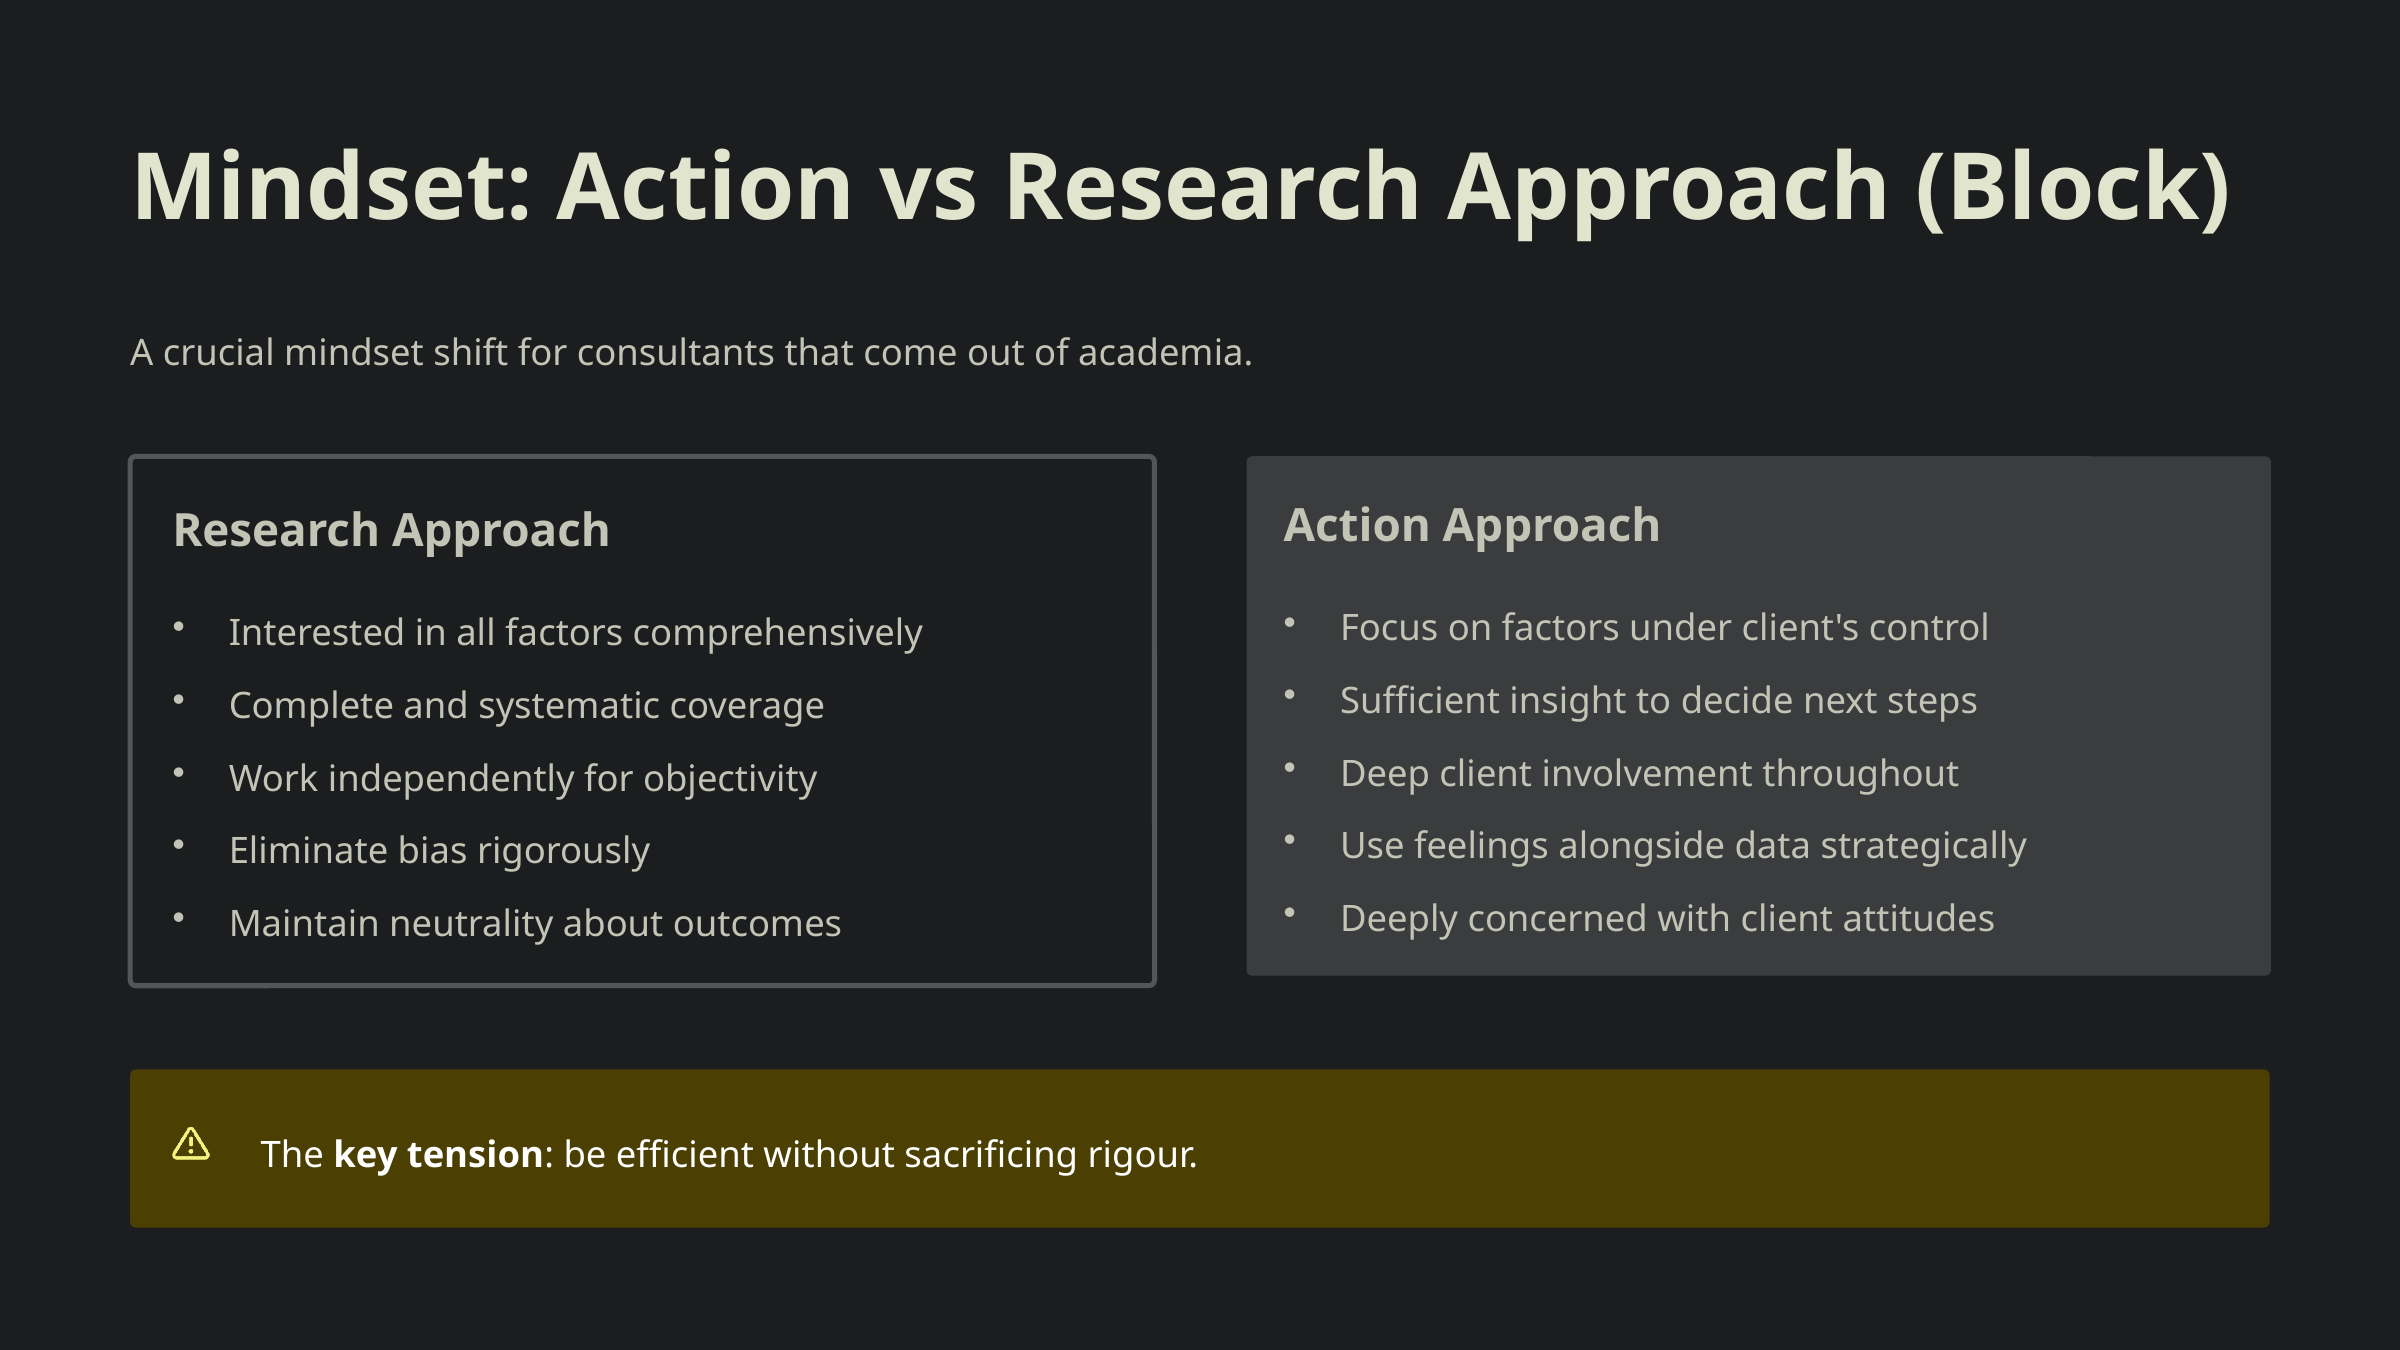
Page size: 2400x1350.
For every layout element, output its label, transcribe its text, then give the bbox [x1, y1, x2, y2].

text_box Deep client involvement throughout [1283, 733, 2234, 794]
text_box The key tension: be efficient without sacrificing rigour. [251, 1115, 2233, 1176]
picture [167, 1124, 214, 1162]
text_box [130, 456, 1155, 986]
text_box A crucial mindset shift for consultants that come out of academia. [130, 313, 2270, 373]
text_box Work independently for objectivity [172, 738, 1113, 799]
text_box Focus on factors under client's control [1283, 588, 2234, 649]
text_box Maintain neutrality about outcomes [172, 883, 1113, 944]
text_box Mindset: Action vs Research Approach (Block) [130, 122, 2066, 239]
text_box Deeply concerned with client attitudes [1283, 878, 2234, 939]
text_box Sufficient insight to decide next steps [1283, 661, 2234, 721]
text_box [1246, 456, 2271, 976]
text_box Interested in all factors comprehensively [172, 593, 1113, 654]
text_box Complete and systematic coverage [172, 666, 1113, 726]
text_box Use feelings alongside data strategically [1283, 806, 2234, 866]
text_box [130, 1069, 2270, 1228]
text_box Research Approach [172, 498, 638, 557]
text_box Eliminate bias rigorously [172, 811, 1113, 871]
text_box Action Approach [1283, 493, 1749, 552]
